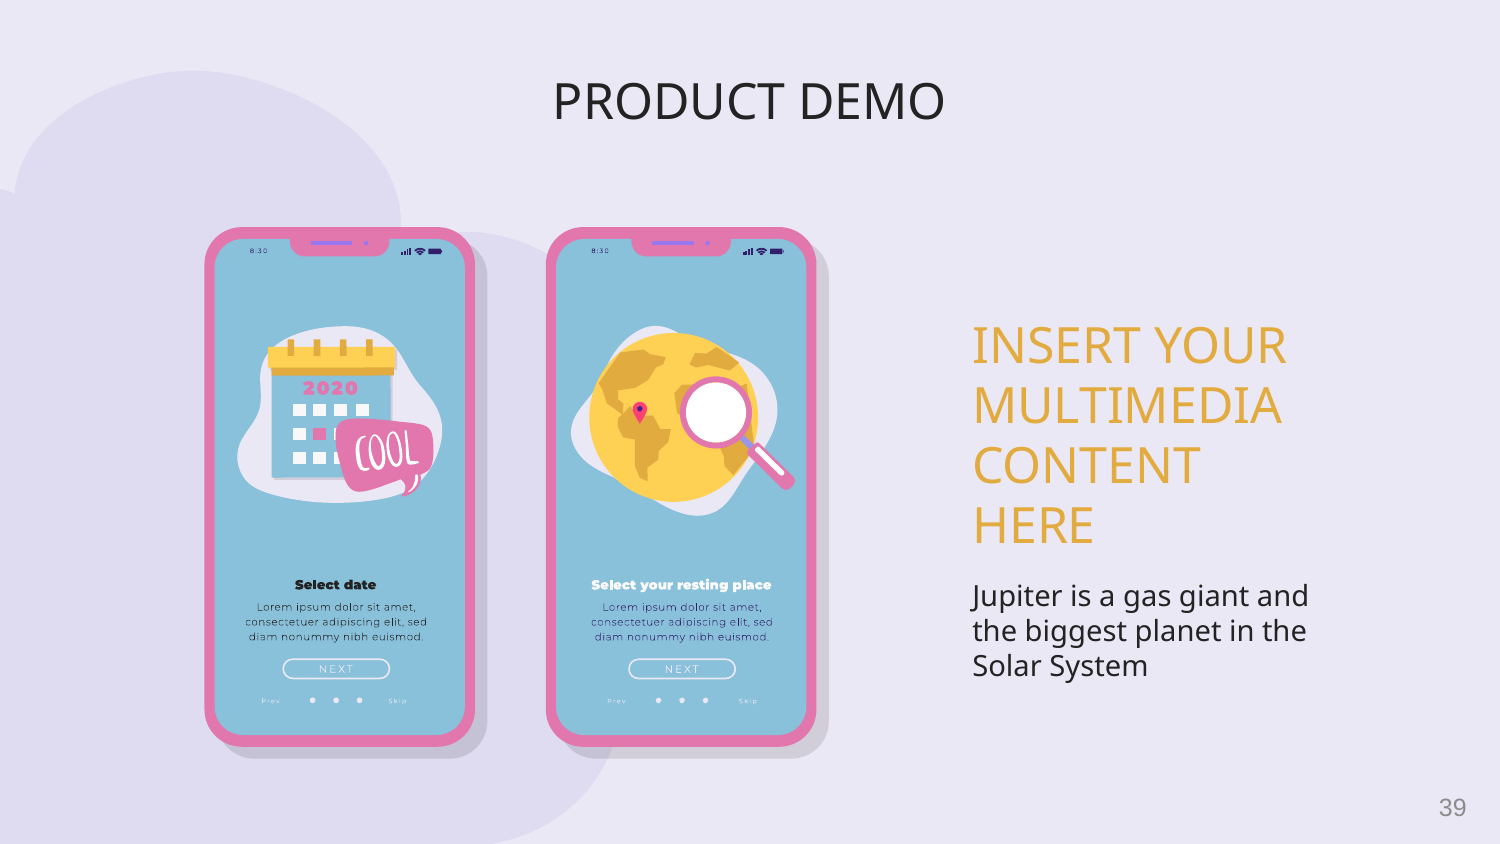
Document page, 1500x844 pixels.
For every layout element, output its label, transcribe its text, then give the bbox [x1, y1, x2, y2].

title PRODUCT DEMO [51, 54, 1449, 149]
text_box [204, 226, 488, 759]
slide_number 39 [1144, 783, 1482, 829]
subtitle Jupiter is a gas giant and the biggest planet in the Solar System [957, 562, 1342, 691]
title INSERT YOUR MULTIMEDIA CONTENT HERE [957, 367, 1342, 562]
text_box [545, 226, 830, 759]
